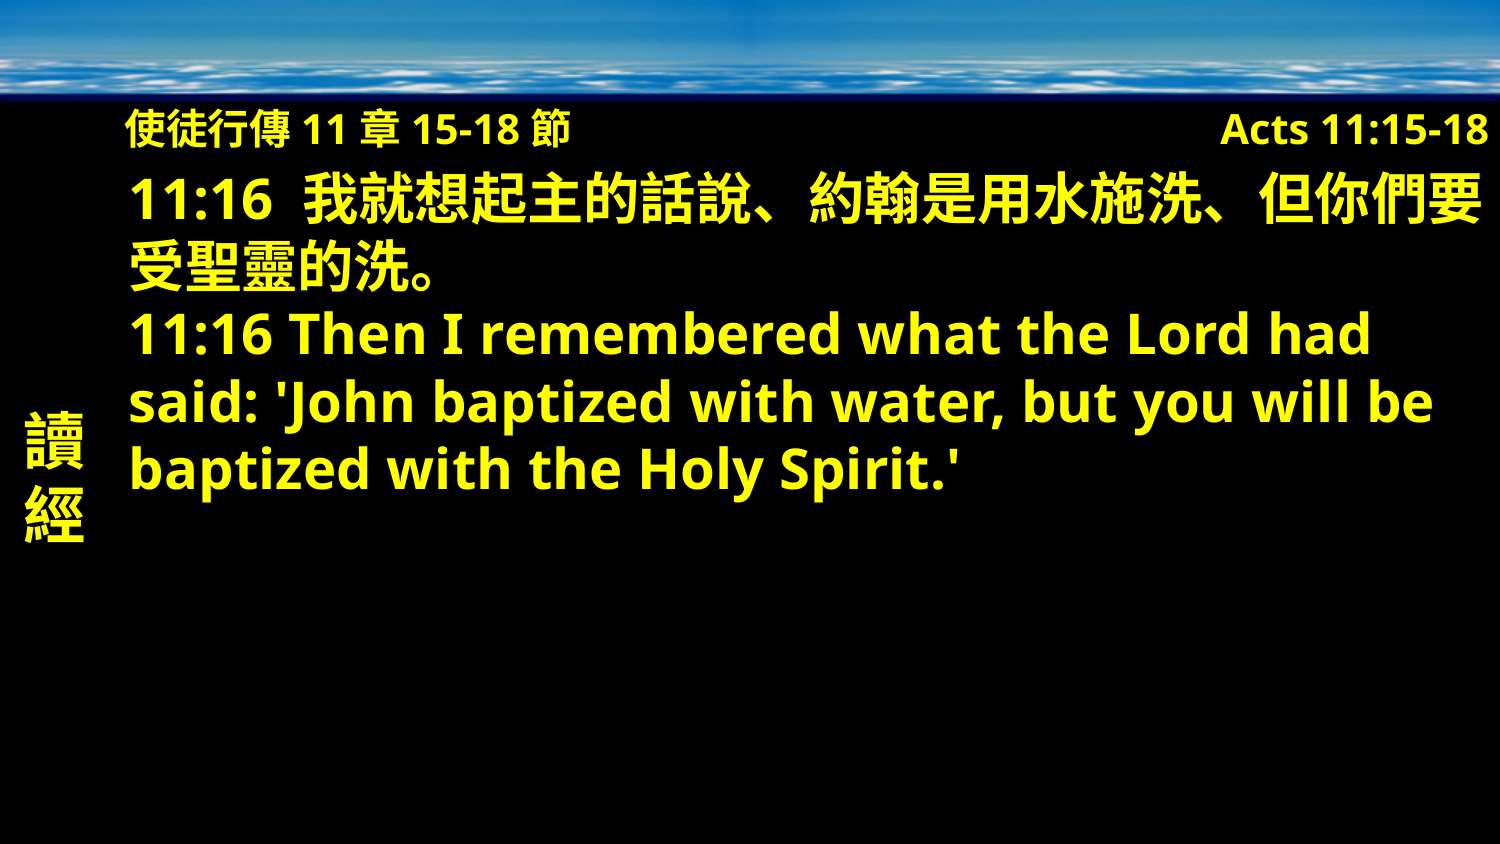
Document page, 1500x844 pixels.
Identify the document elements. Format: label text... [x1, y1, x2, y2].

text_box 11:16 我就想起主的話說、約翰是用水施洗、但你們要受聖靈的洗。 11:16 Then I remembered what the Lord had said: 'John baptized with water, but you will be baptized with the Holy Spirit.' [114, 156, 1500, 509]
text_box Acts 11:15-18 [806, 95, 1500, 156]
picture [0, 0, 1500, 844]
text_box 使徒行傳11章15-18節 [109, 95, 806, 161]
text_box 讀經 [0, 394, 110, 559]
